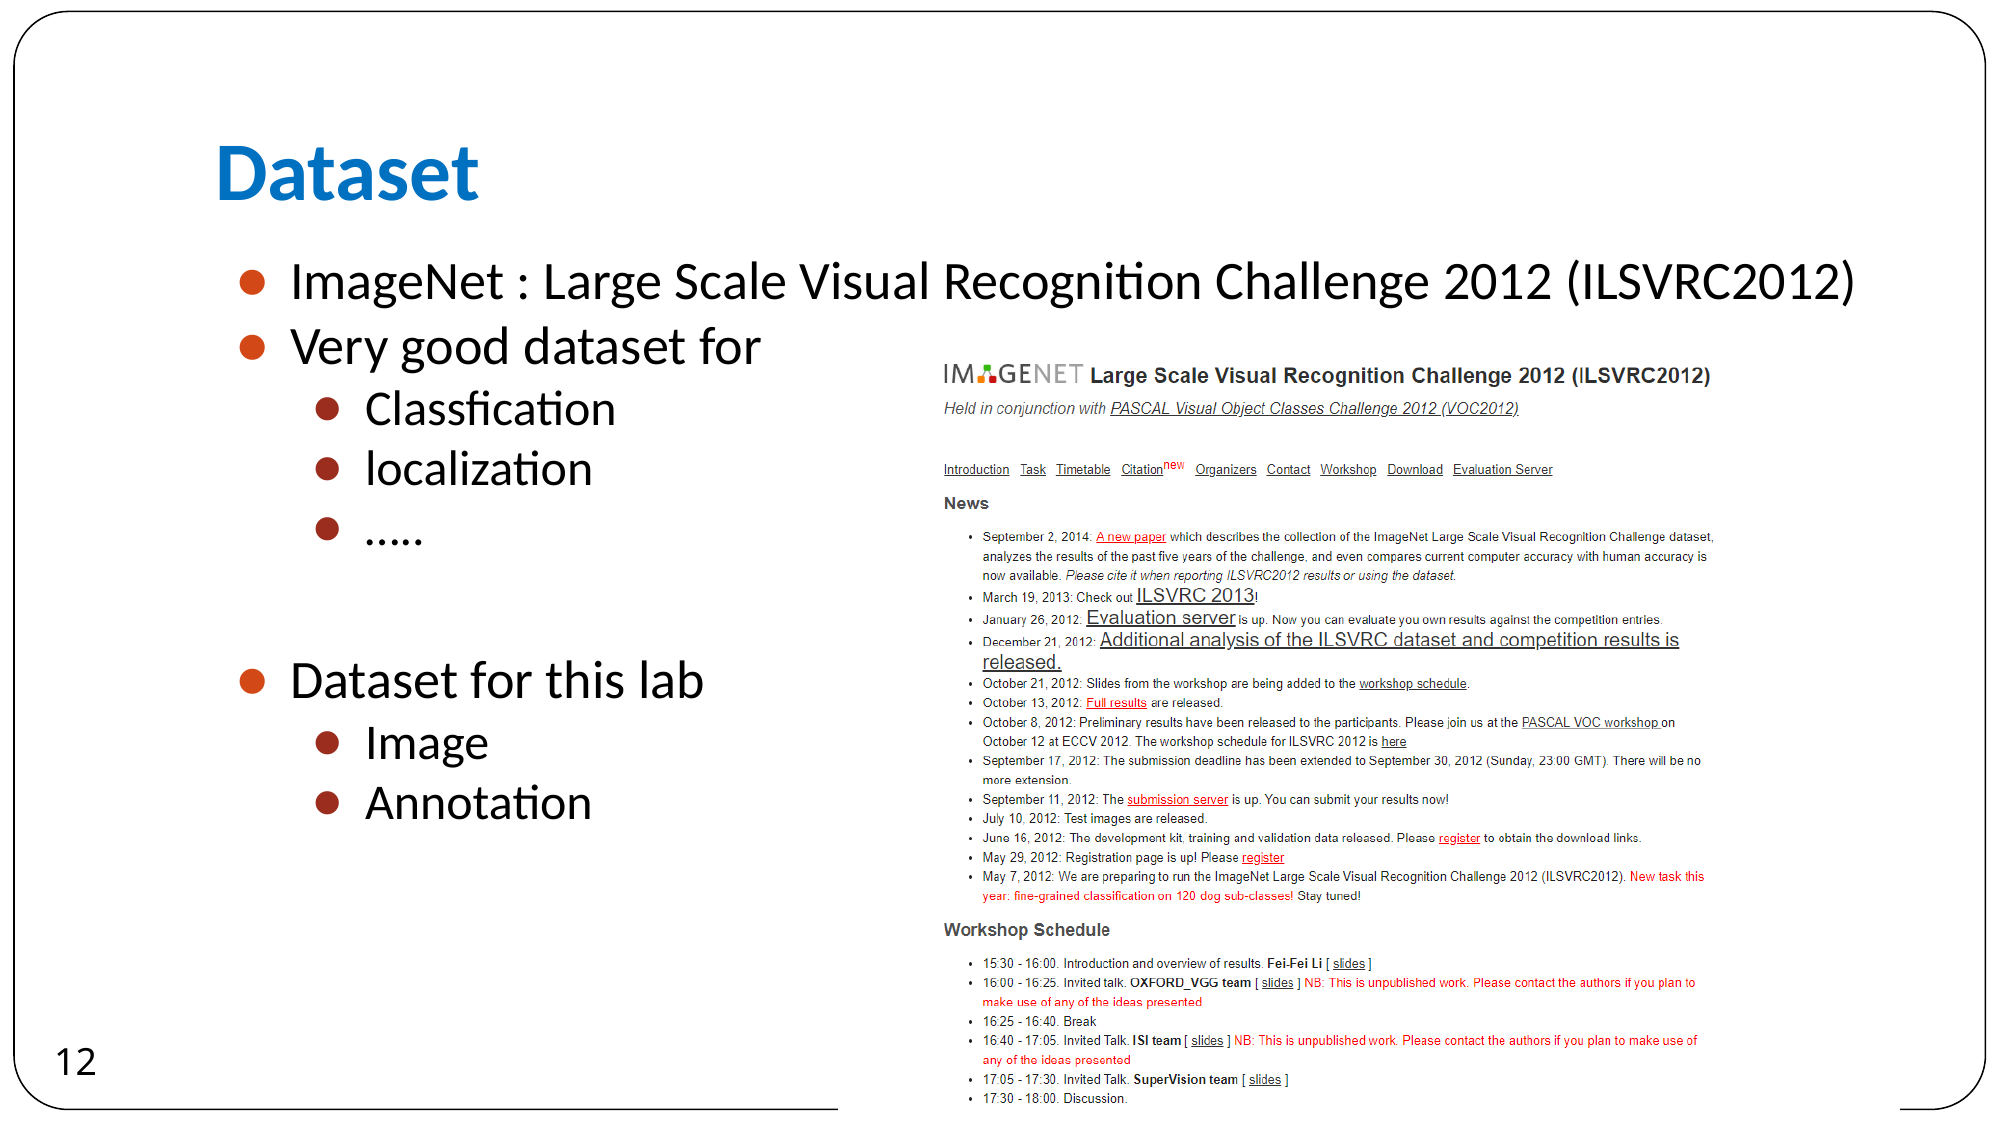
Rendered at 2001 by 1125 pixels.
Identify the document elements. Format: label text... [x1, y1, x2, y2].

title Dataset [200, 45, 1900, 233]
list ImageNet : Large Scale Visual Recognition Challenge 2012 (ILSVRC2012) Very good dataset for Classfication localization ….. Dataset for this lab Image Annotation [200, 237, 1900, 988]
picture [838, 340, 1901, 1117]
